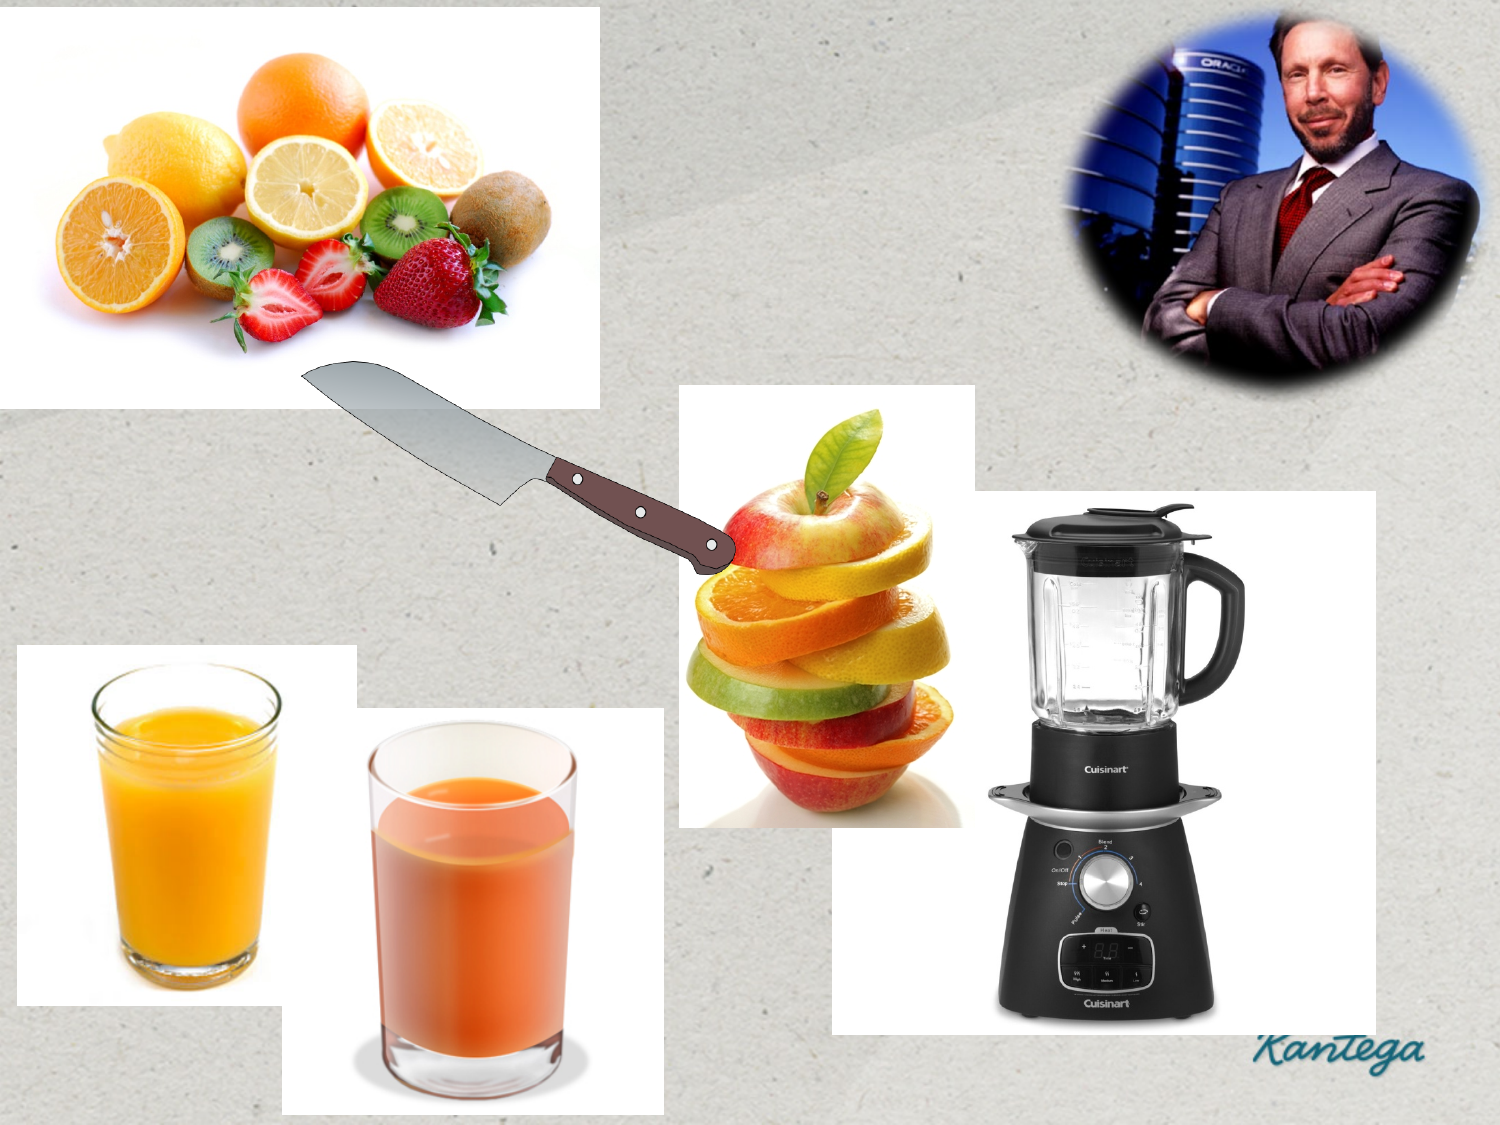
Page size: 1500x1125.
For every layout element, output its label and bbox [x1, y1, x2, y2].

text_box [25, 0, 76, 5]
picture [0, 0, 1500, 1125]
text_box [17, 644, 665, 1115]
